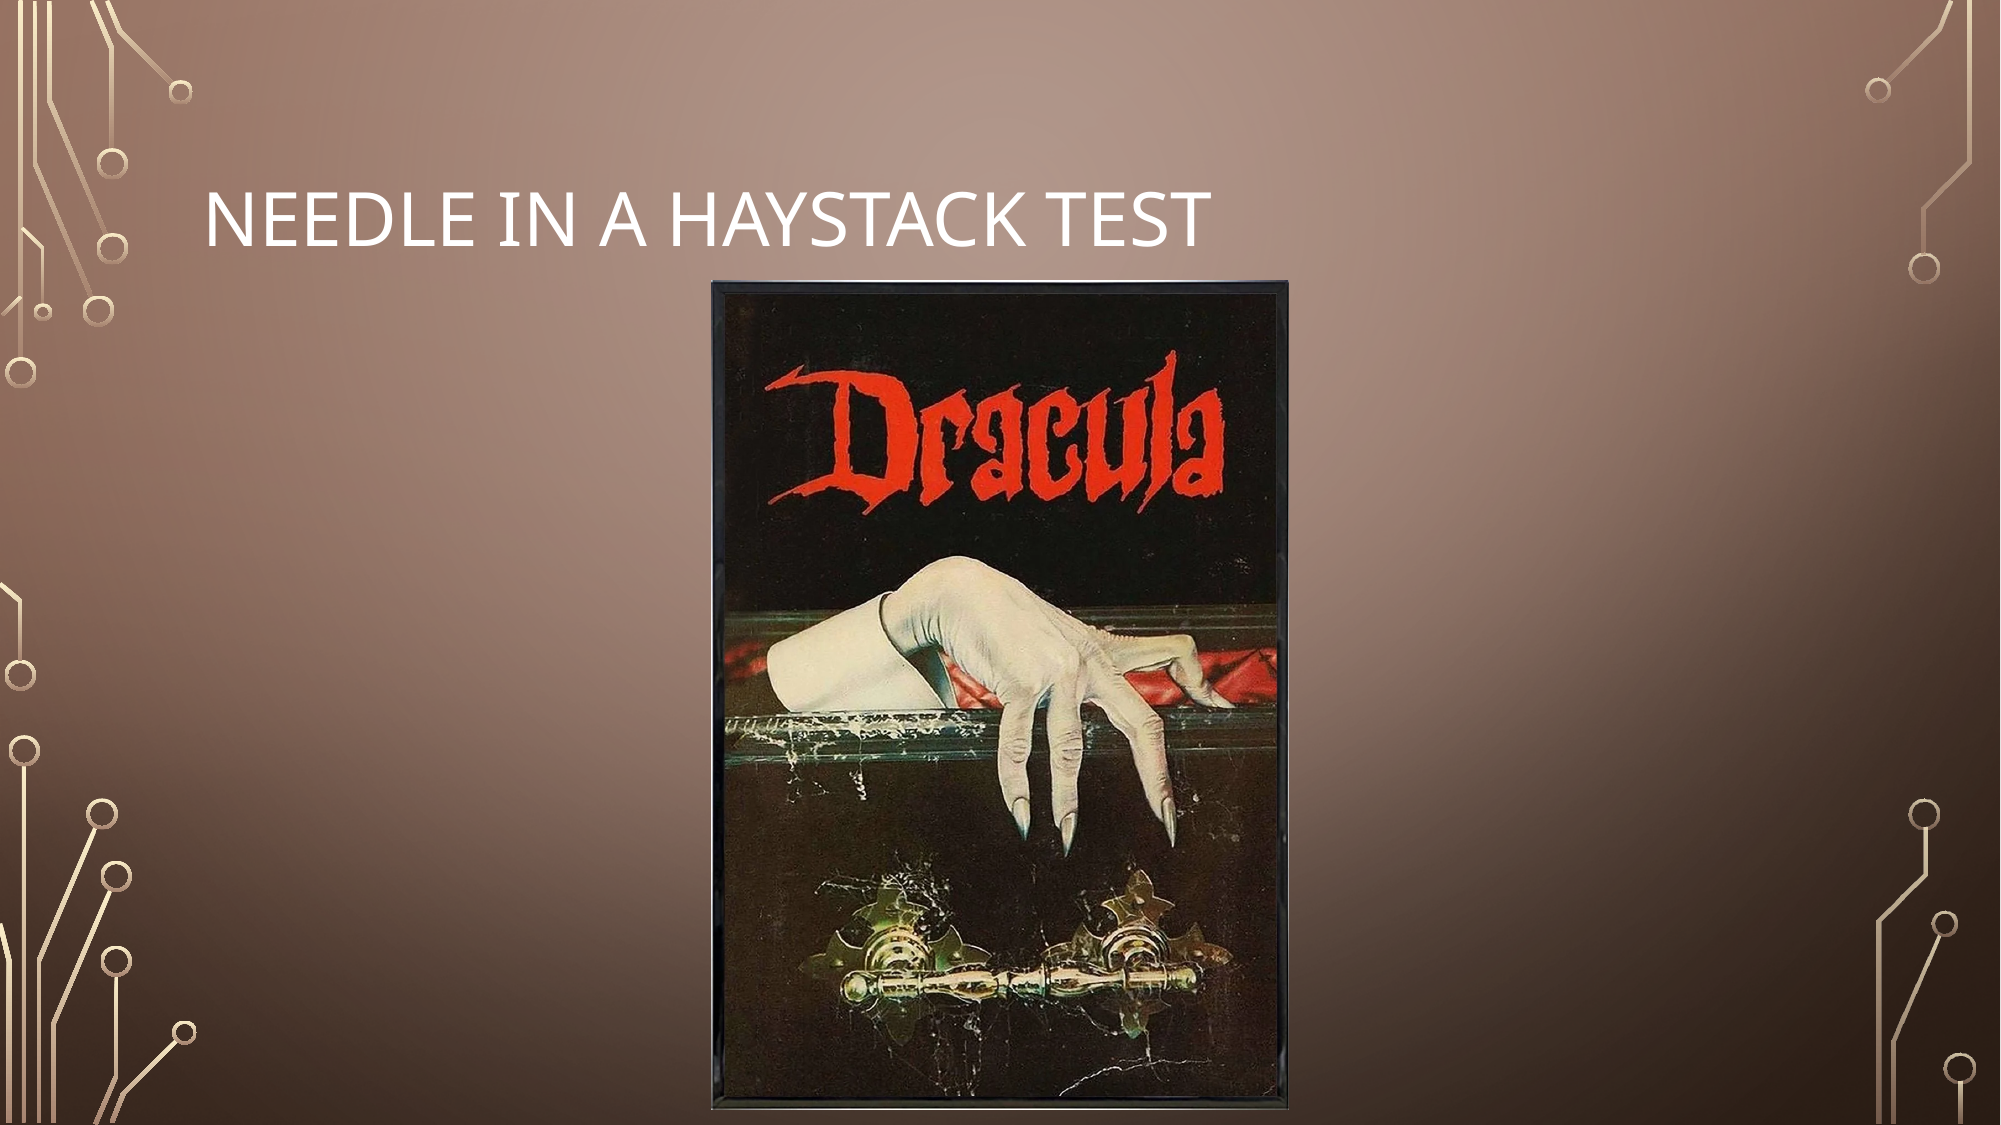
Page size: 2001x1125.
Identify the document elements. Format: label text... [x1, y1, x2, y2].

title Needle in a haystack test [187, 101, 1813, 344]
picture [710, 280, 1290, 1110]
